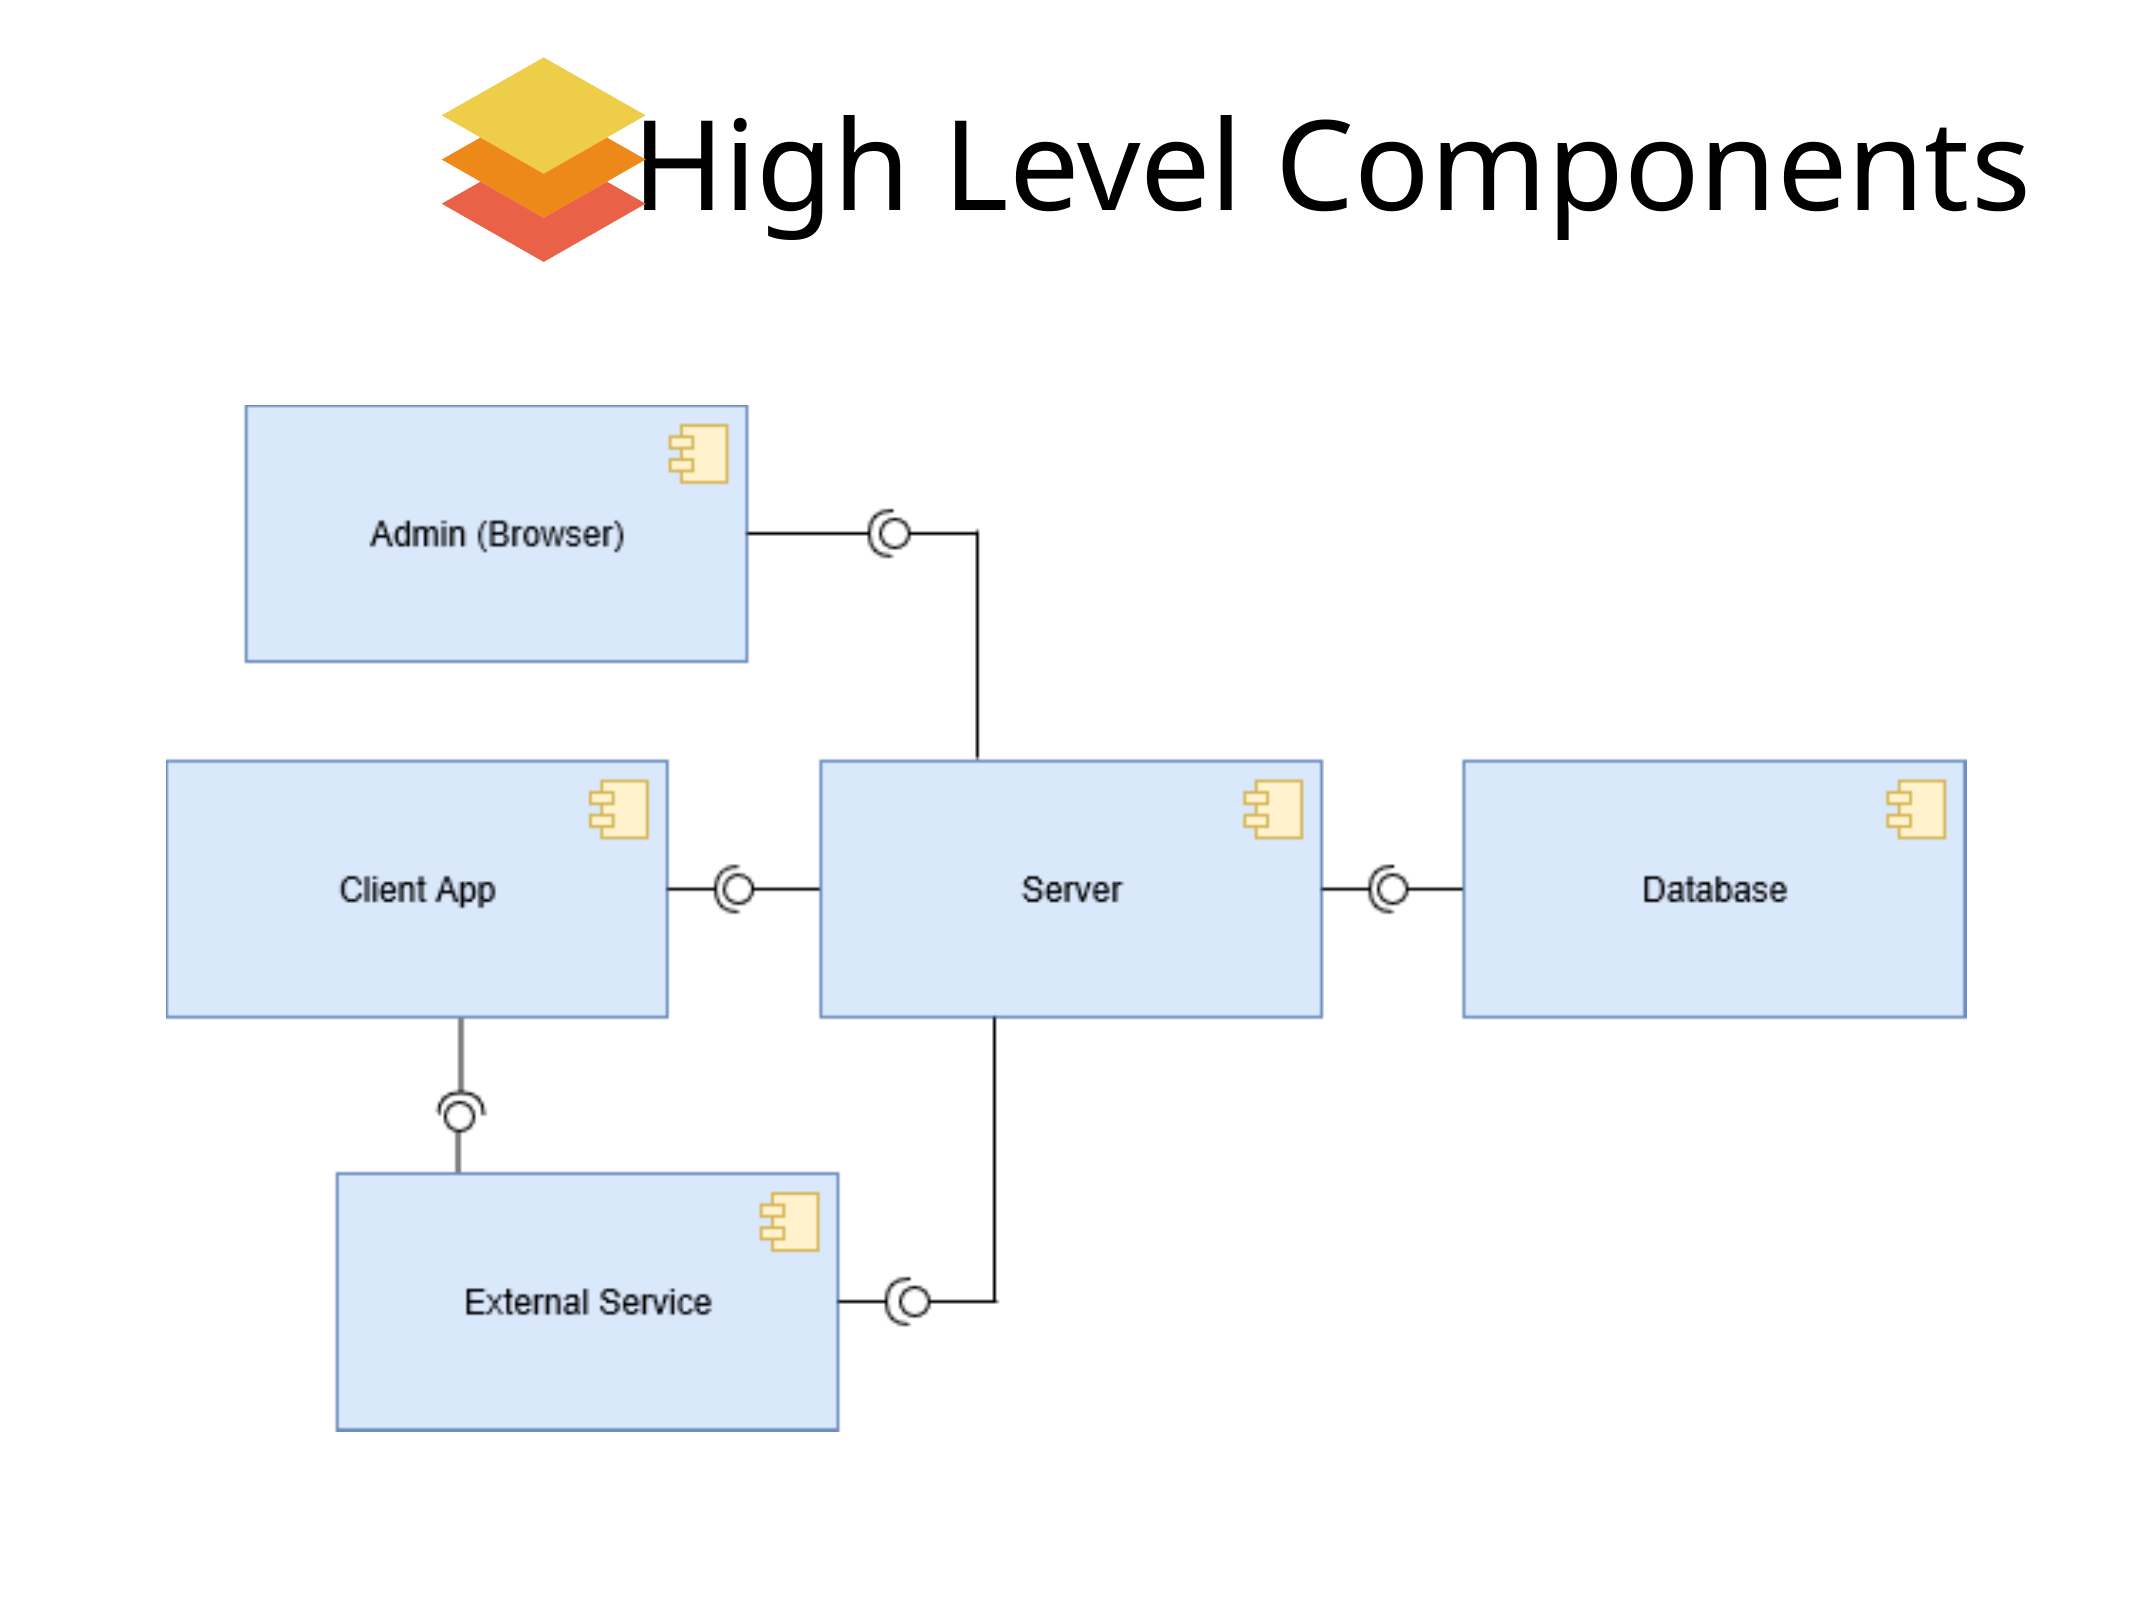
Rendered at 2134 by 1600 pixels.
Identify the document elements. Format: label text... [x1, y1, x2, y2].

picture [166, 405, 1967, 1433]
text_box High Level Components [646, 76, 2110, 244]
picture [441, 57, 646, 263]
